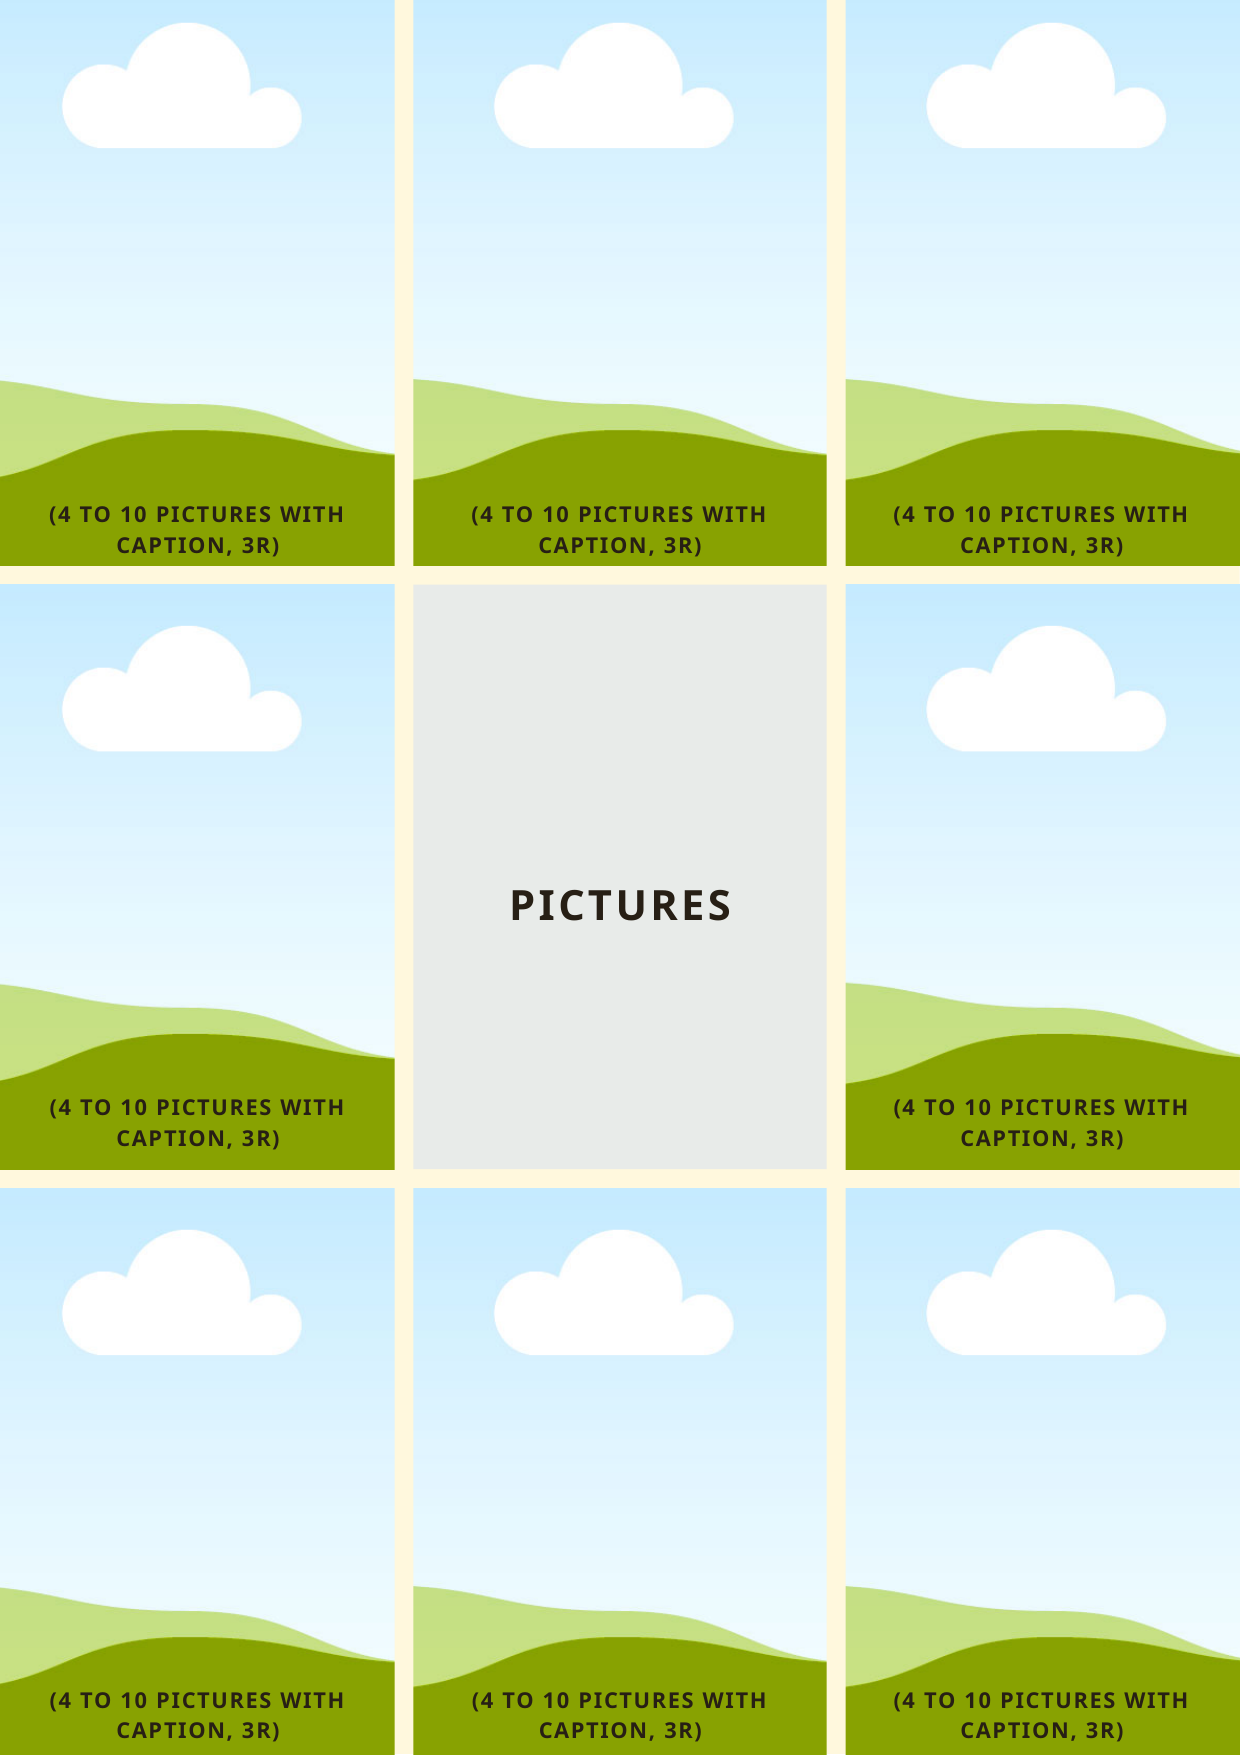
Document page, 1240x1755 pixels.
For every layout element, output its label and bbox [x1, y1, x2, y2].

text_box [0, 0, 1240, 1755]
